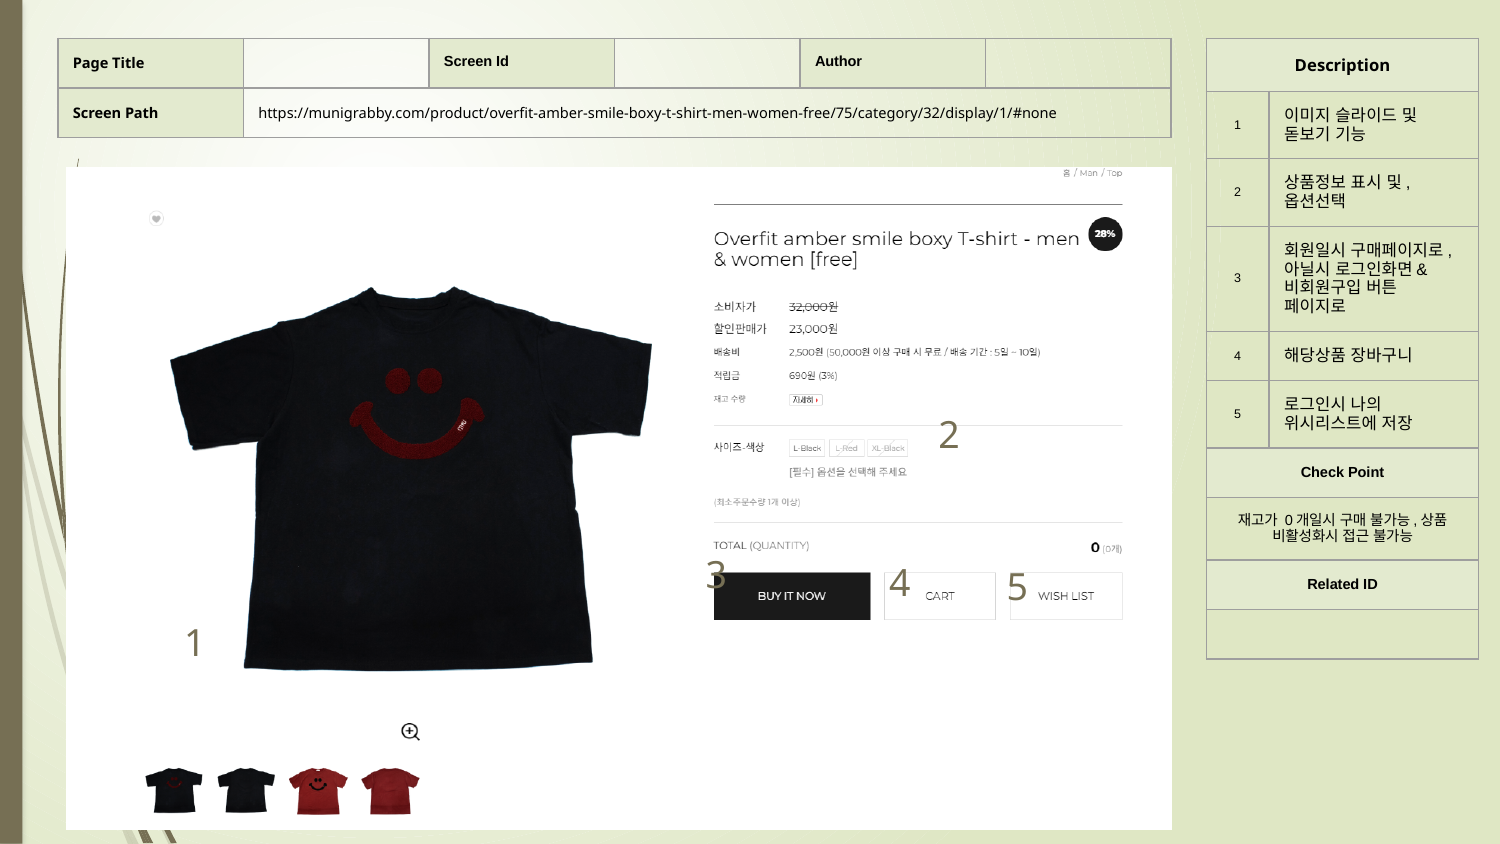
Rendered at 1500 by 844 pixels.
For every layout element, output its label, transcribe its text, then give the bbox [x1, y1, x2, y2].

table_cell Check Point [1207, 449, 1478, 497]
table_cell 로그인시 나의 위시리스트에 저장 [1270, 381, 1478, 447]
table_cell 재고가 0개일시 구매 불가능,상품 비활성화시 접근 불가능 [1207, 498, 1478, 559]
picture [66, 166, 1172, 830]
text_box [1175, 419, 1214, 496]
table_cell 이미지 슬라이드 및 돋보기 기능 [1270, 92, 1478, 158]
table_header Page Title [59, 39, 243, 87]
table_cell Screen Path [59, 89, 243, 137]
table_header Description [1207, 39, 1478, 91]
table_cell 1 [1207, 92, 1268, 158]
table_cell 상품정보 표시 및, 옵션선택 [1270, 159, 1478, 226]
table_header [244, 39, 428, 87]
table_cell 4 [1207, 332, 1268, 380]
table_cell 3 [1207, 227, 1268, 331]
table_cell [1207, 610, 1478, 658]
table_cell 회원일시 구매페이지로,아닐시 로그인화면&비회원구입 버튼 페이지로 [1270, 227, 1478, 331]
table_header [615, 39, 799, 87]
table_cell Related ID [1207, 561, 1478, 609]
table_cell 해당상품 장바구니 [1270, 332, 1478, 380]
table_cell https://munigrabby.com/product/overfit-amber-smile-boxy-t-shirt-men-women-free/75/category/32/display/1/#none [244, 89, 1170, 137]
table_cell 5 [1207, 381, 1268, 447]
table_header [986, 39, 1170, 87]
table_header Screen Id [430, 39, 614, 87]
table_header Author [801, 39, 985, 87]
table_cell 2 [1207, 159, 1268, 226]
